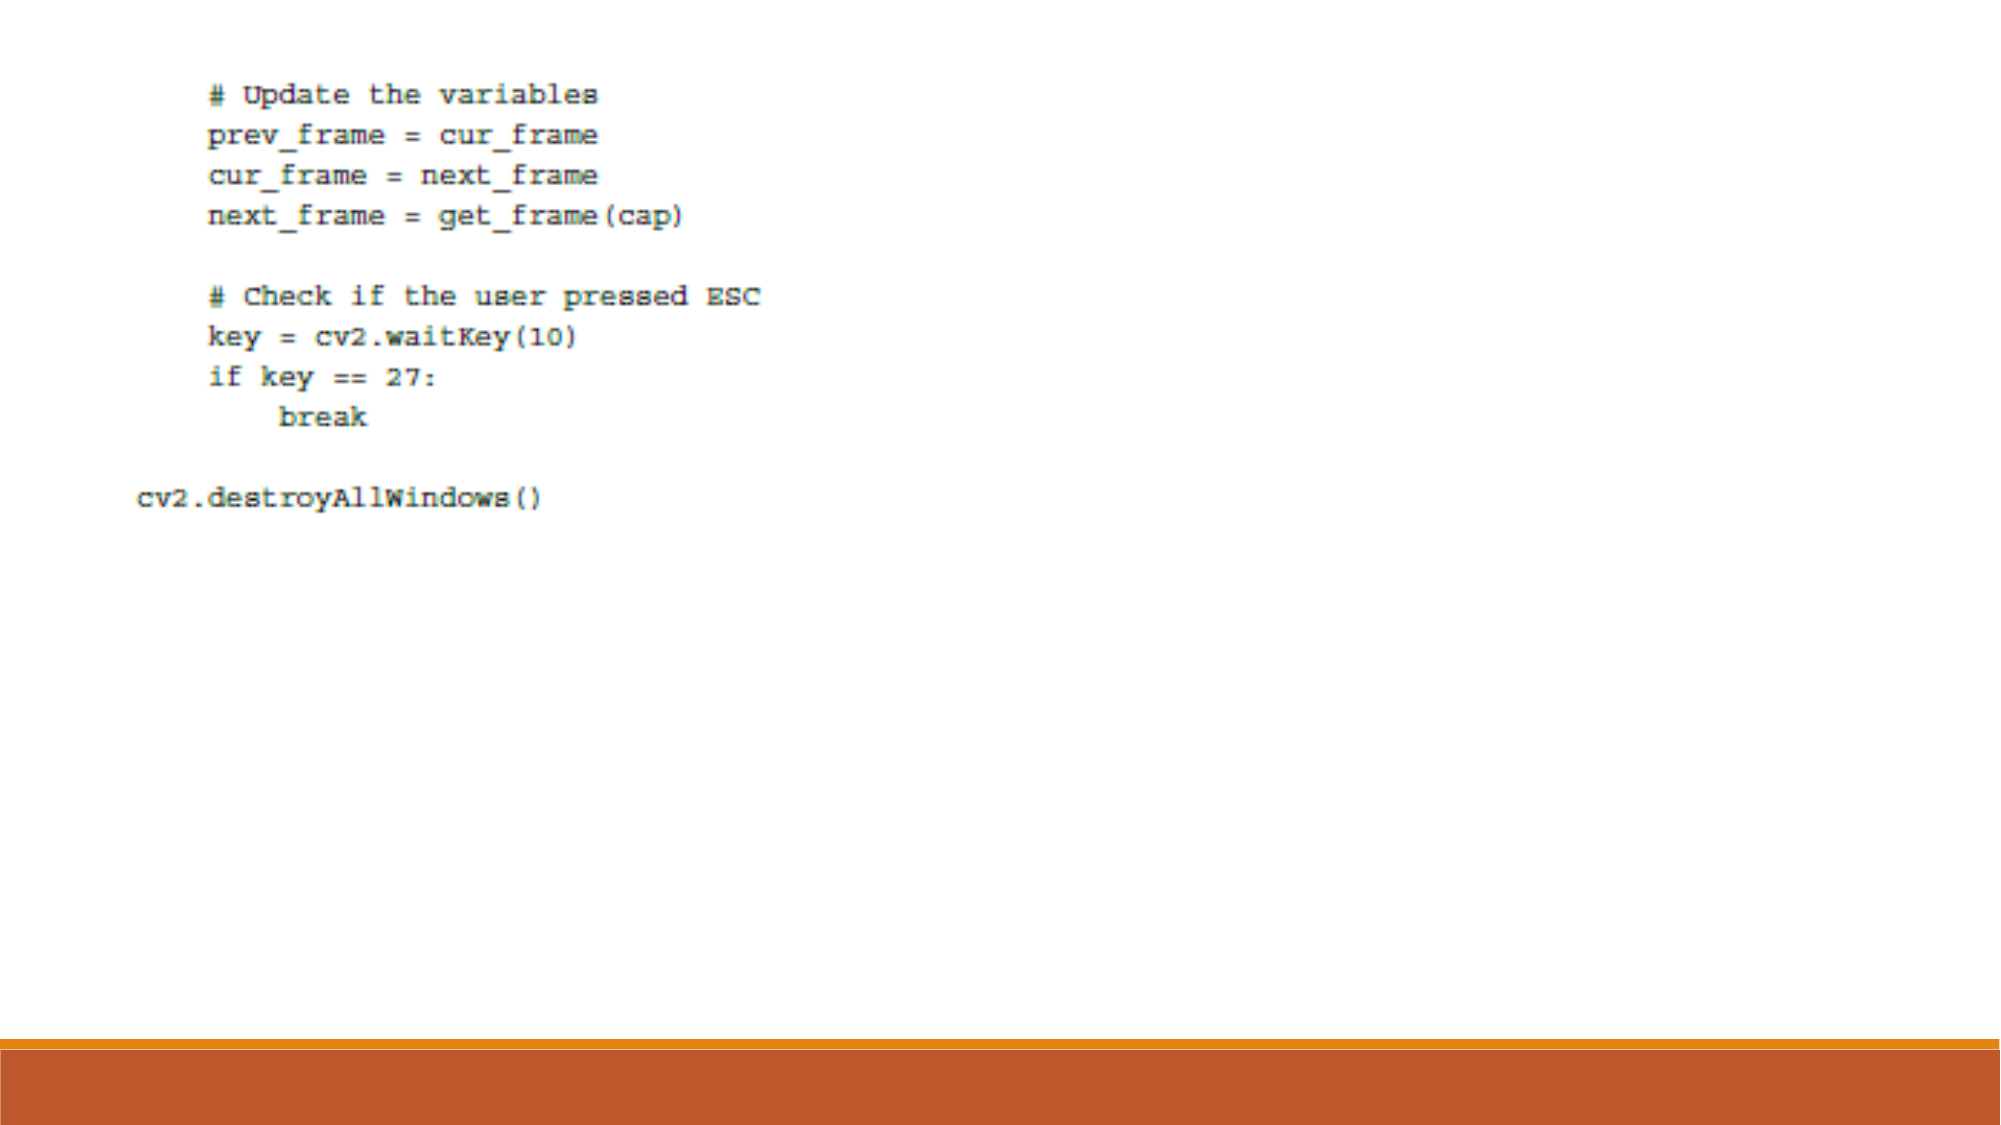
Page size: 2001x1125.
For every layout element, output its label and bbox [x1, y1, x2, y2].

picture [87, 66, 819, 548]
